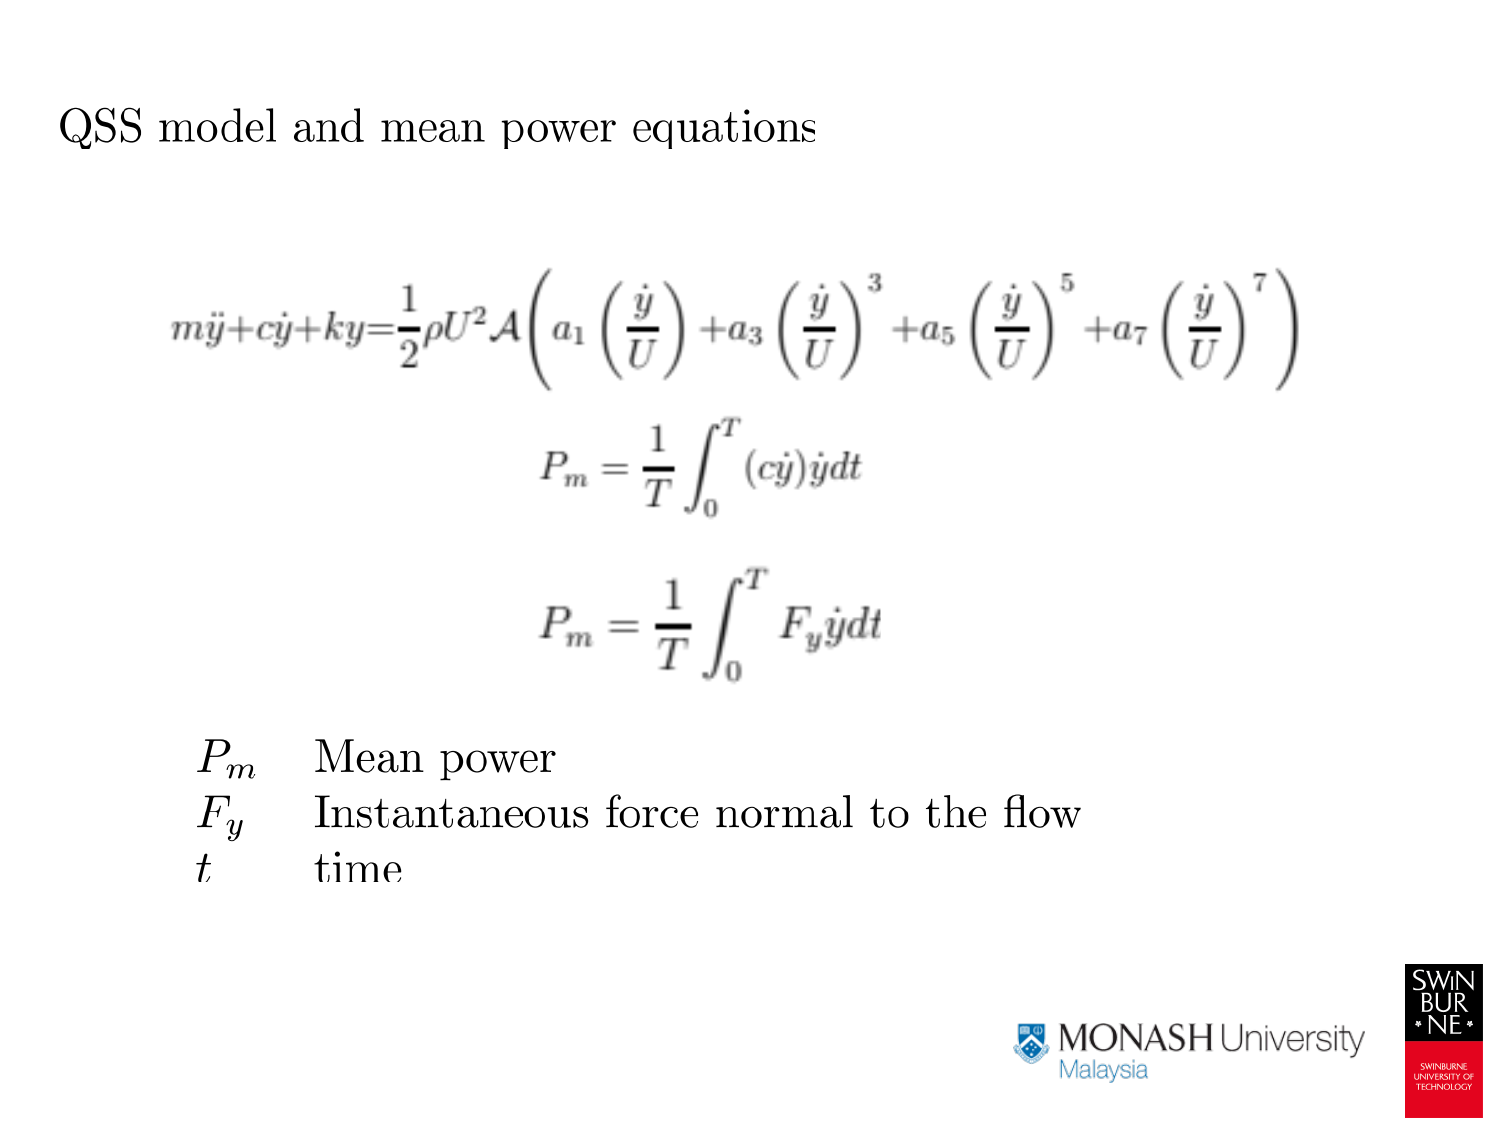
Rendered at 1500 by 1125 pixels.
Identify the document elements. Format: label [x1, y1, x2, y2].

picture [59, 107, 816, 150]
picture [135, 208, 1300, 520]
picture [531, 550, 881, 697]
text_box [1009, 964, 1483, 1118]
picture [195, 739, 1081, 882]
